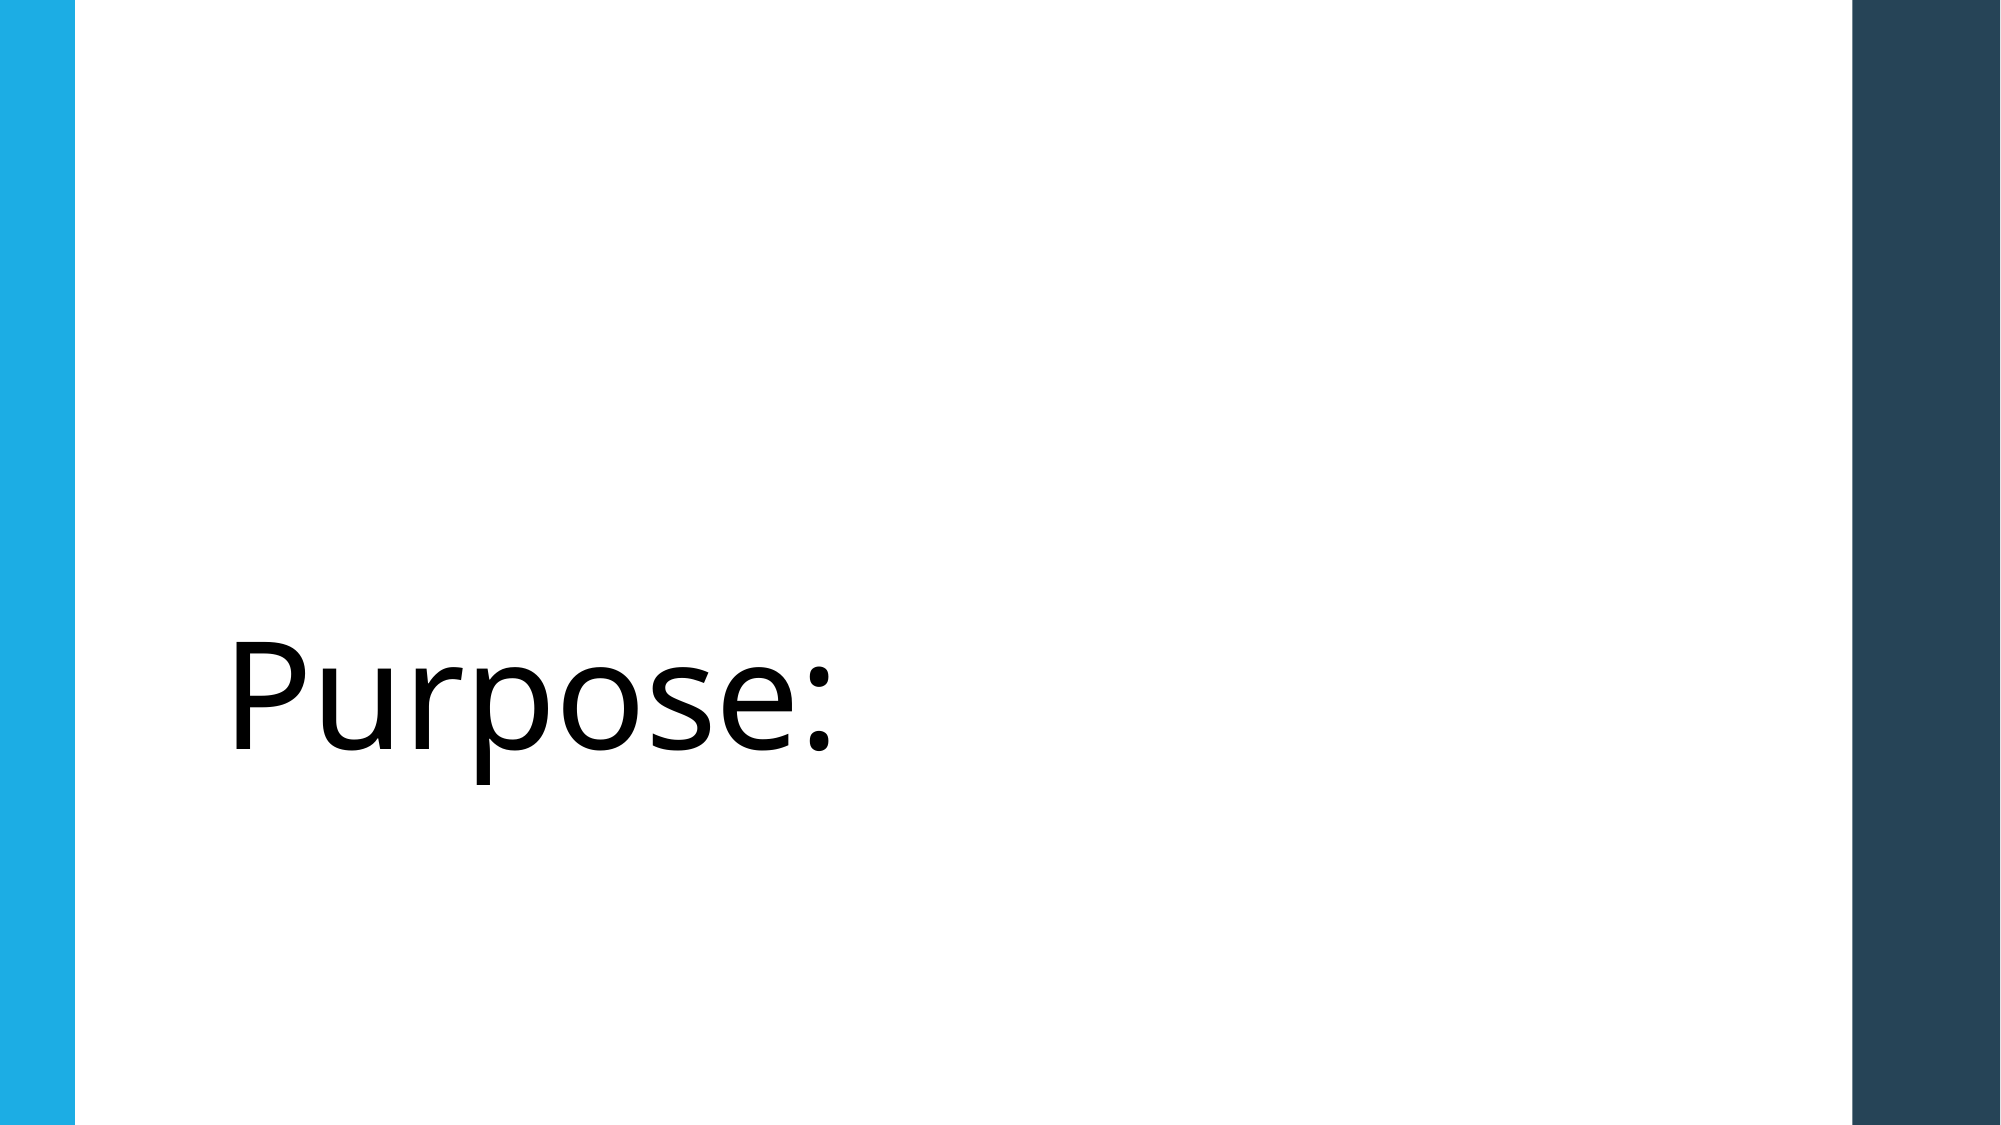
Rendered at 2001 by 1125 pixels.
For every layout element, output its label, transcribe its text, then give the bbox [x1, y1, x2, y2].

title Purpose: [206, 124, 1752, 788]
